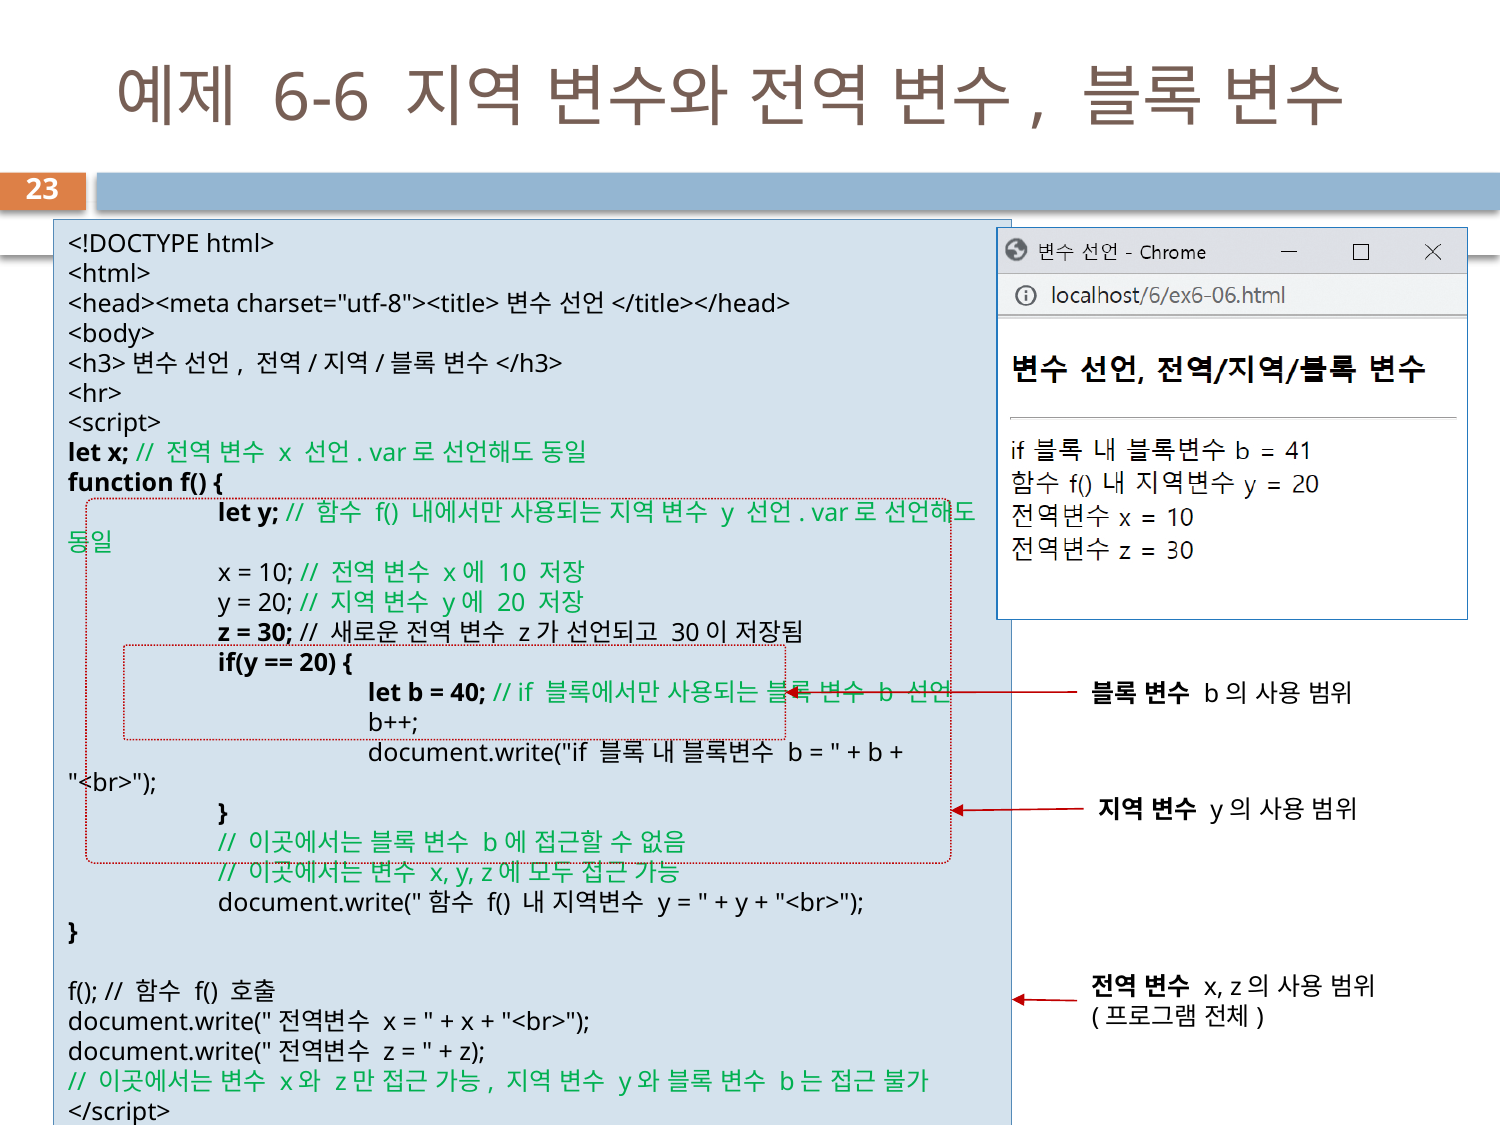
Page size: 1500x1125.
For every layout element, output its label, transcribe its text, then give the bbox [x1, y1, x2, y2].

slide_number 23 [0, 170, 87, 211]
picture [997, 227, 1468, 620]
text_box 지역 변수 y의 사용 범위 [1083, 786, 1374, 832]
text_box [84, 496, 953, 865]
text_box 블록 변수 b의 사용 범위 [1077, 669, 1370, 715]
text_box [122, 643, 787, 742]
text_box <!DOCTYPE html> <html> <head><meta charset="utf-8"><title>변수 선언</title></head> <body> <h3>변수 선언, 전역/지역/블록 변수</h3> <hr> <script> let x; // 전역 변수 x 선언. var로 선언해도 동일 function f() { let y; // 함수 f() 내에서만 사용되는 지역 변수 y 선언. var로 선언해도 동일 x = 10; // 전역 변수 x에 10 저장 y = 20; // 지역 변수 y에 20 저장 z = 30; // 새로운 전역 변수 z가 선언되고 30이 저장됨 if(y == 20) { let b = 40; // if 블록에서만 사용되는 블록 변수 b 선언 b++; document.write("if 블록 내 블록변수 b = " + b + "<br>"); } // 이곳에서는 블록 변수 b에 접근할 수 없음 // 이곳에서는 변수 x, y, z에 모두 접근 가능 document.write("함수 f() 내 지역변수 y = " + y + "<br>"); } f(); // 함수 f() 호출 document.write("전역변수 x = " + x + "<br>"); document.write("전역변수 z = " + z); // 이곳에서는 변수 x와 z만 접근 가능, 지역 변수 y와 블록 변수 b는 접근 불가 </script> </body></html> [53, 219, 1012, 1125]
title 예제 6-6 지역 변수와 전역 변수, 블록 변수 [100, 37, 1438, 149]
text_box 전역 변수 x, z의 사용 범위 (프로그램 전체) [1077, 963, 1392, 1038]
